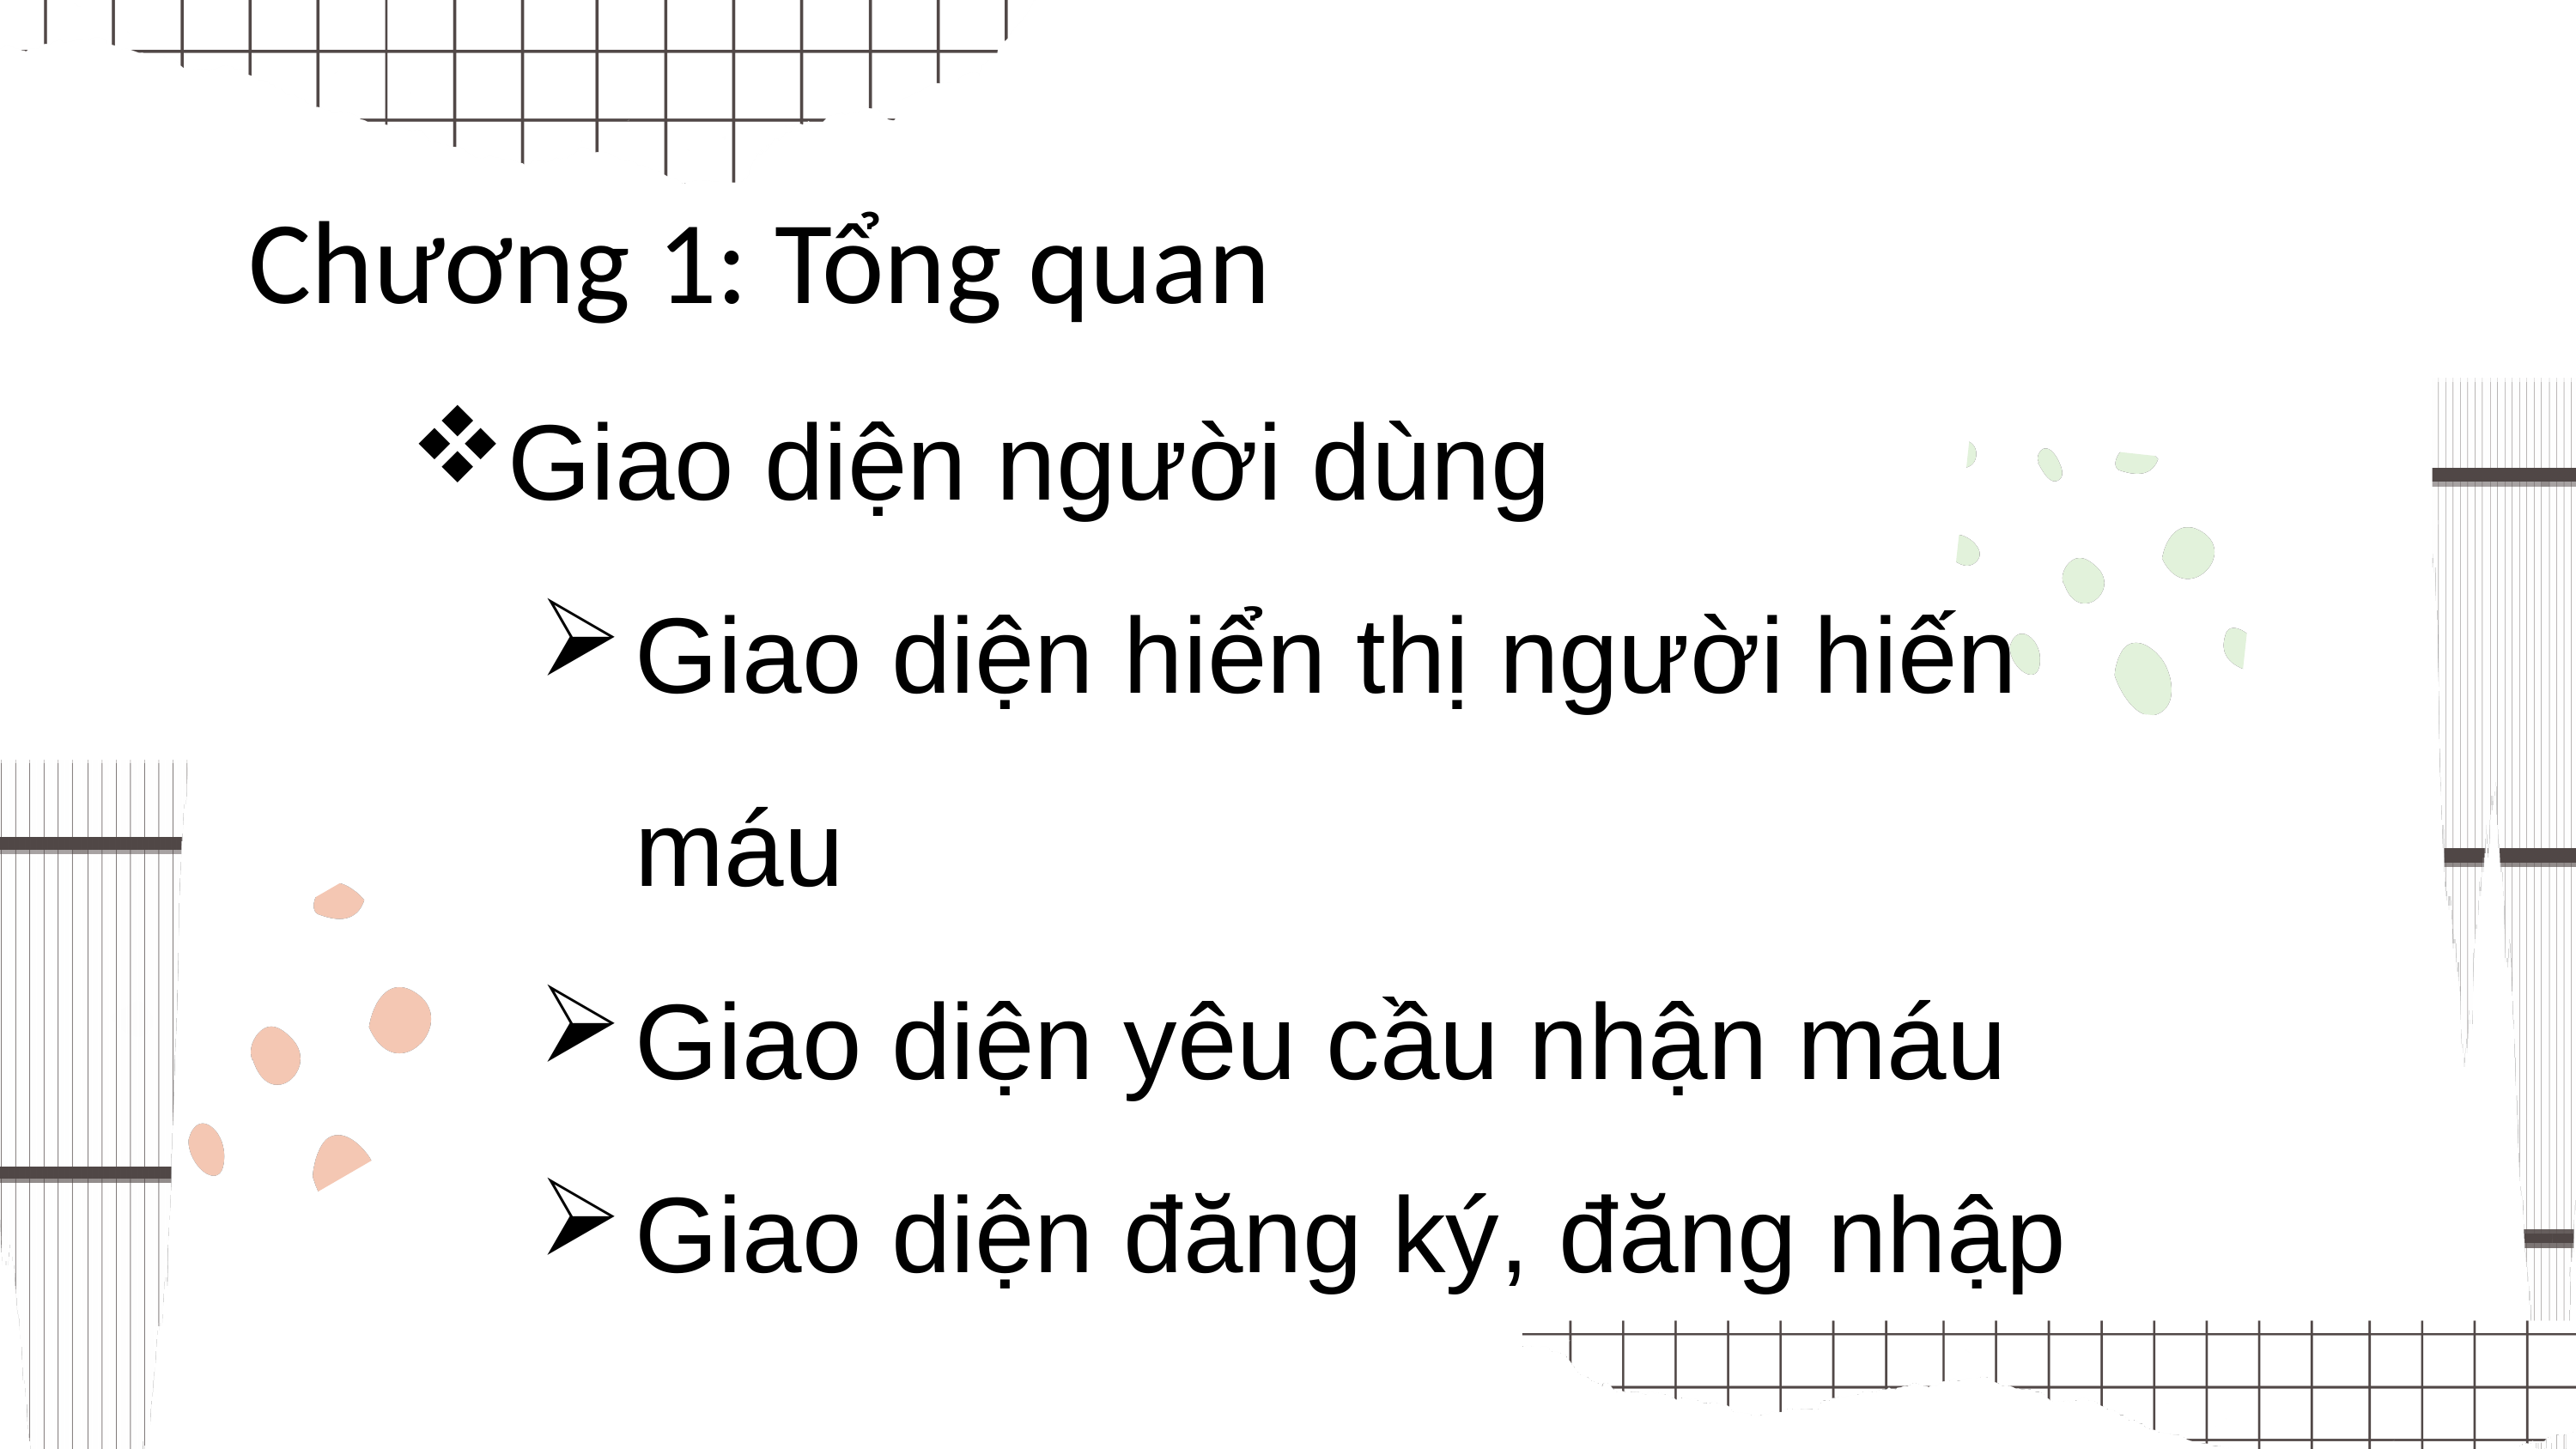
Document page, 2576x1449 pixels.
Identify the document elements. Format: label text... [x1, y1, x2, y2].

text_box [1522, 378, 2576, 1449]
text_box [0, 0, 1078, 184]
text_box Chương 1: Tổng quan [236, 179, 1448, 334]
text_box [0, 760, 188, 1449]
text_box Giao diện người dùng Giao diện hiển thị người hiến máu Giao diện yêu cầu nhận máu Giao diện đăng ký, đăng nhập [397, 322, 2158, 1300]
text_box [188, 870, 397, 1240]
